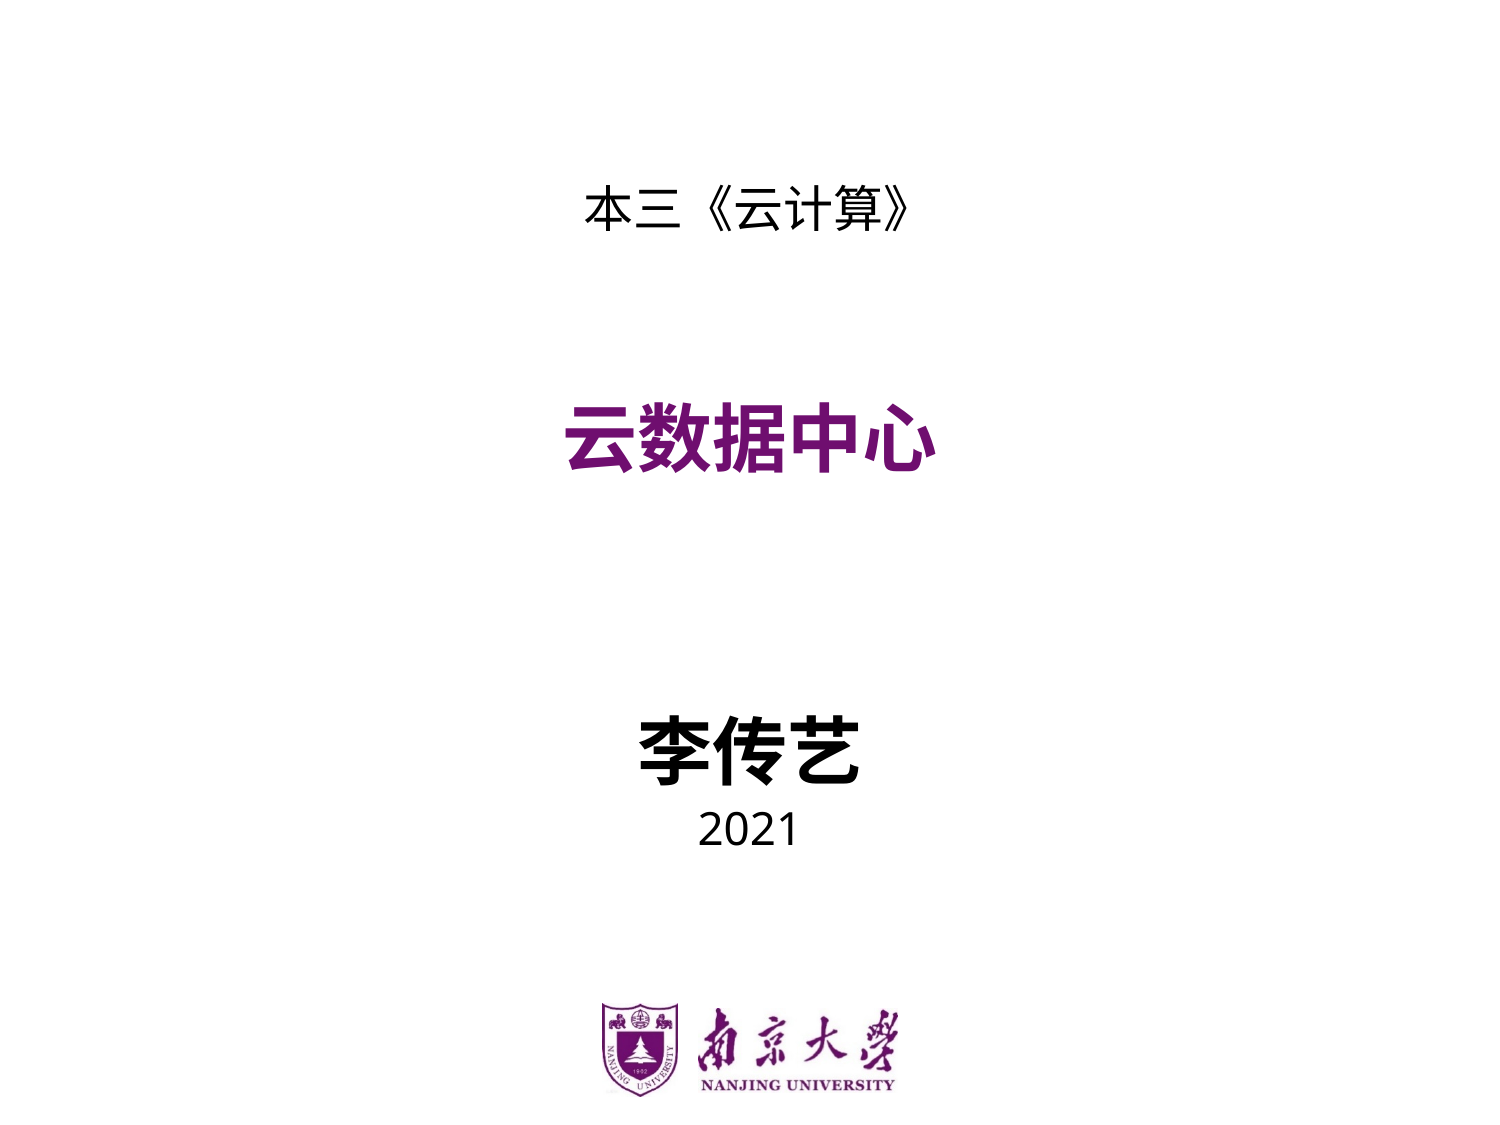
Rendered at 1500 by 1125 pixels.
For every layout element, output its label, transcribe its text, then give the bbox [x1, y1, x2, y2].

picture [698, 1008, 898, 1093]
subtitle 李传艺 2021 [380, 637, 1120, 968]
picture [602, 1003, 678, 1097]
text_box 本三《云计算》 [568, 170, 949, 245]
title 云数据中心 [112, 246, 1388, 583]
